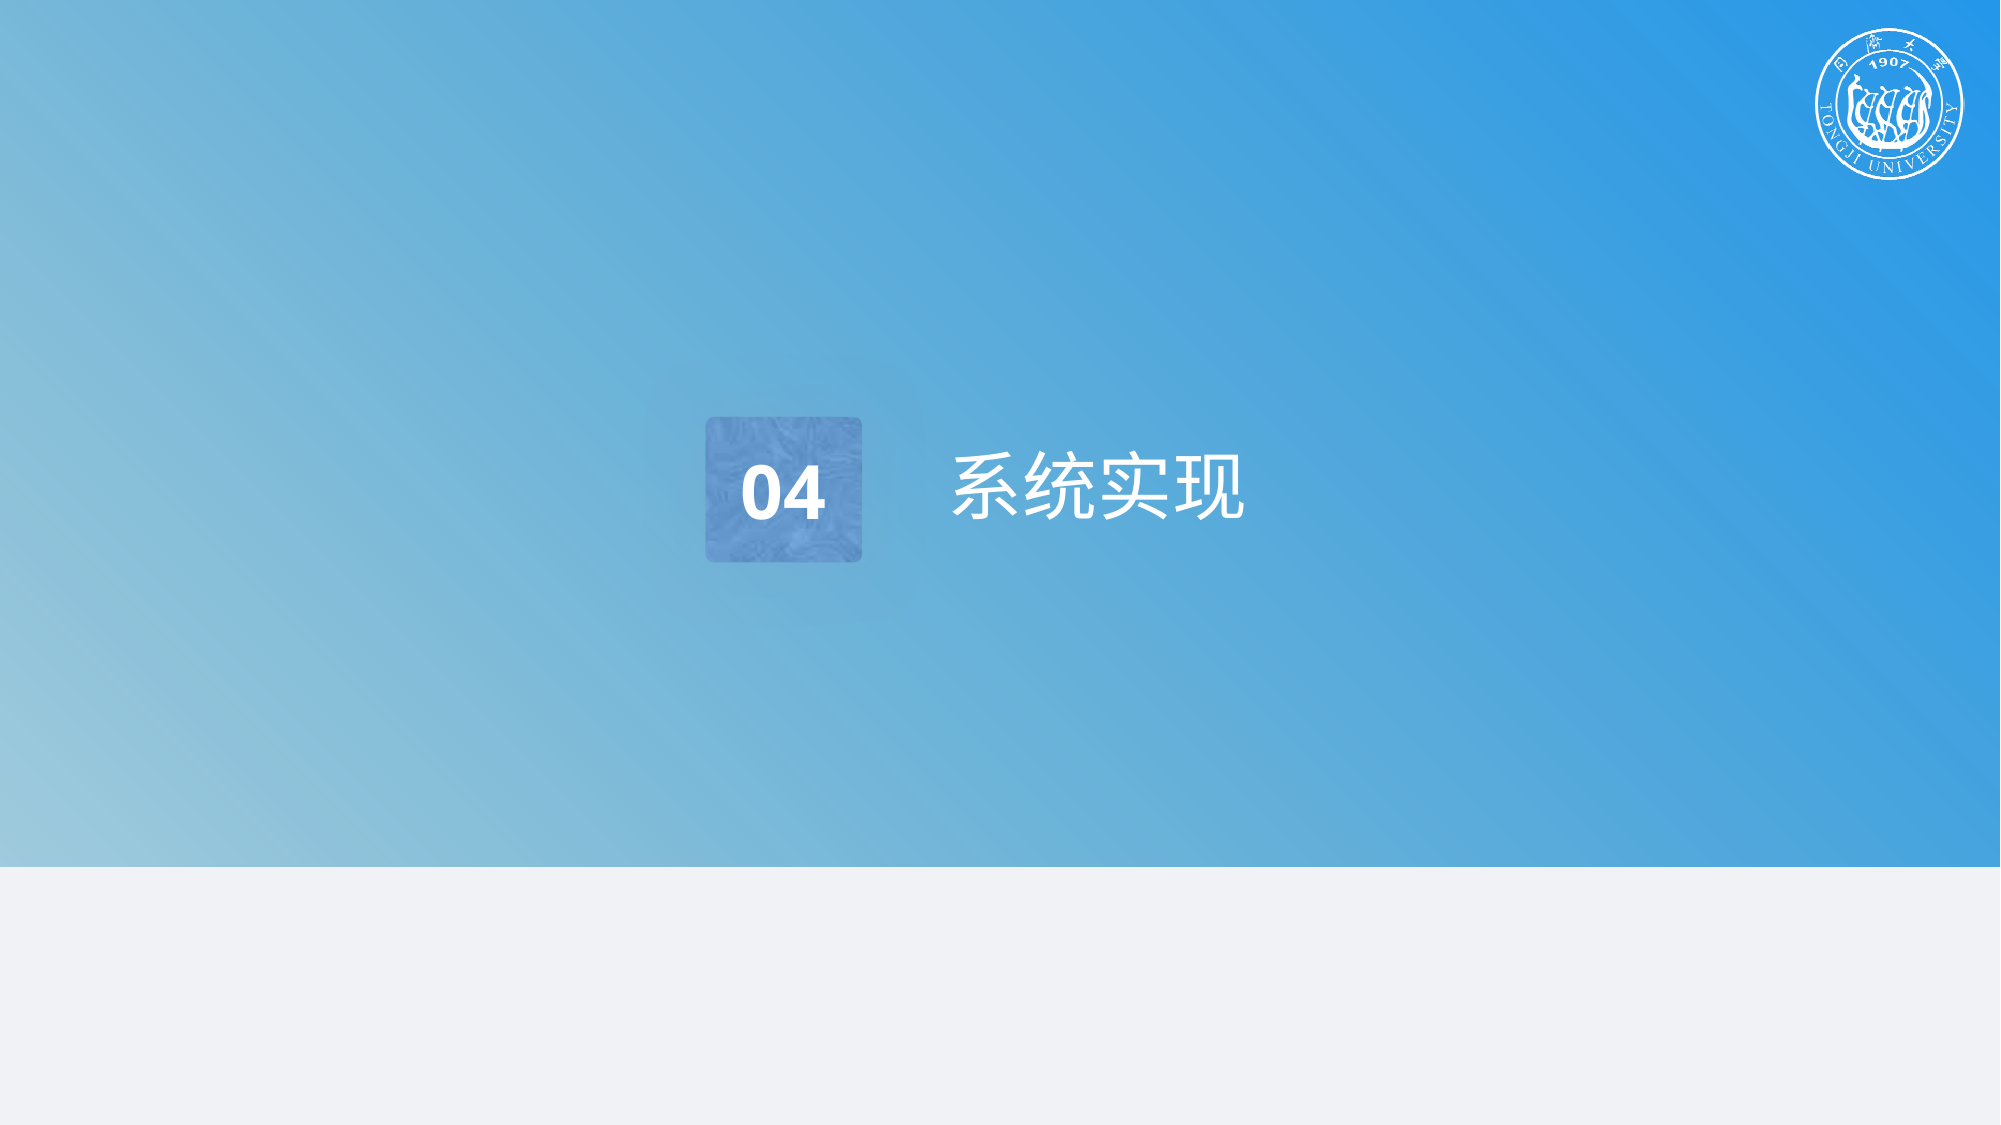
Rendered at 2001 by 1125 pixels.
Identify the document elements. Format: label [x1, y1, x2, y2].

picture [1814, 28, 1965, 180]
text_box [705, 416, 1295, 563]
text_box [0, 0, 2000, 868]
